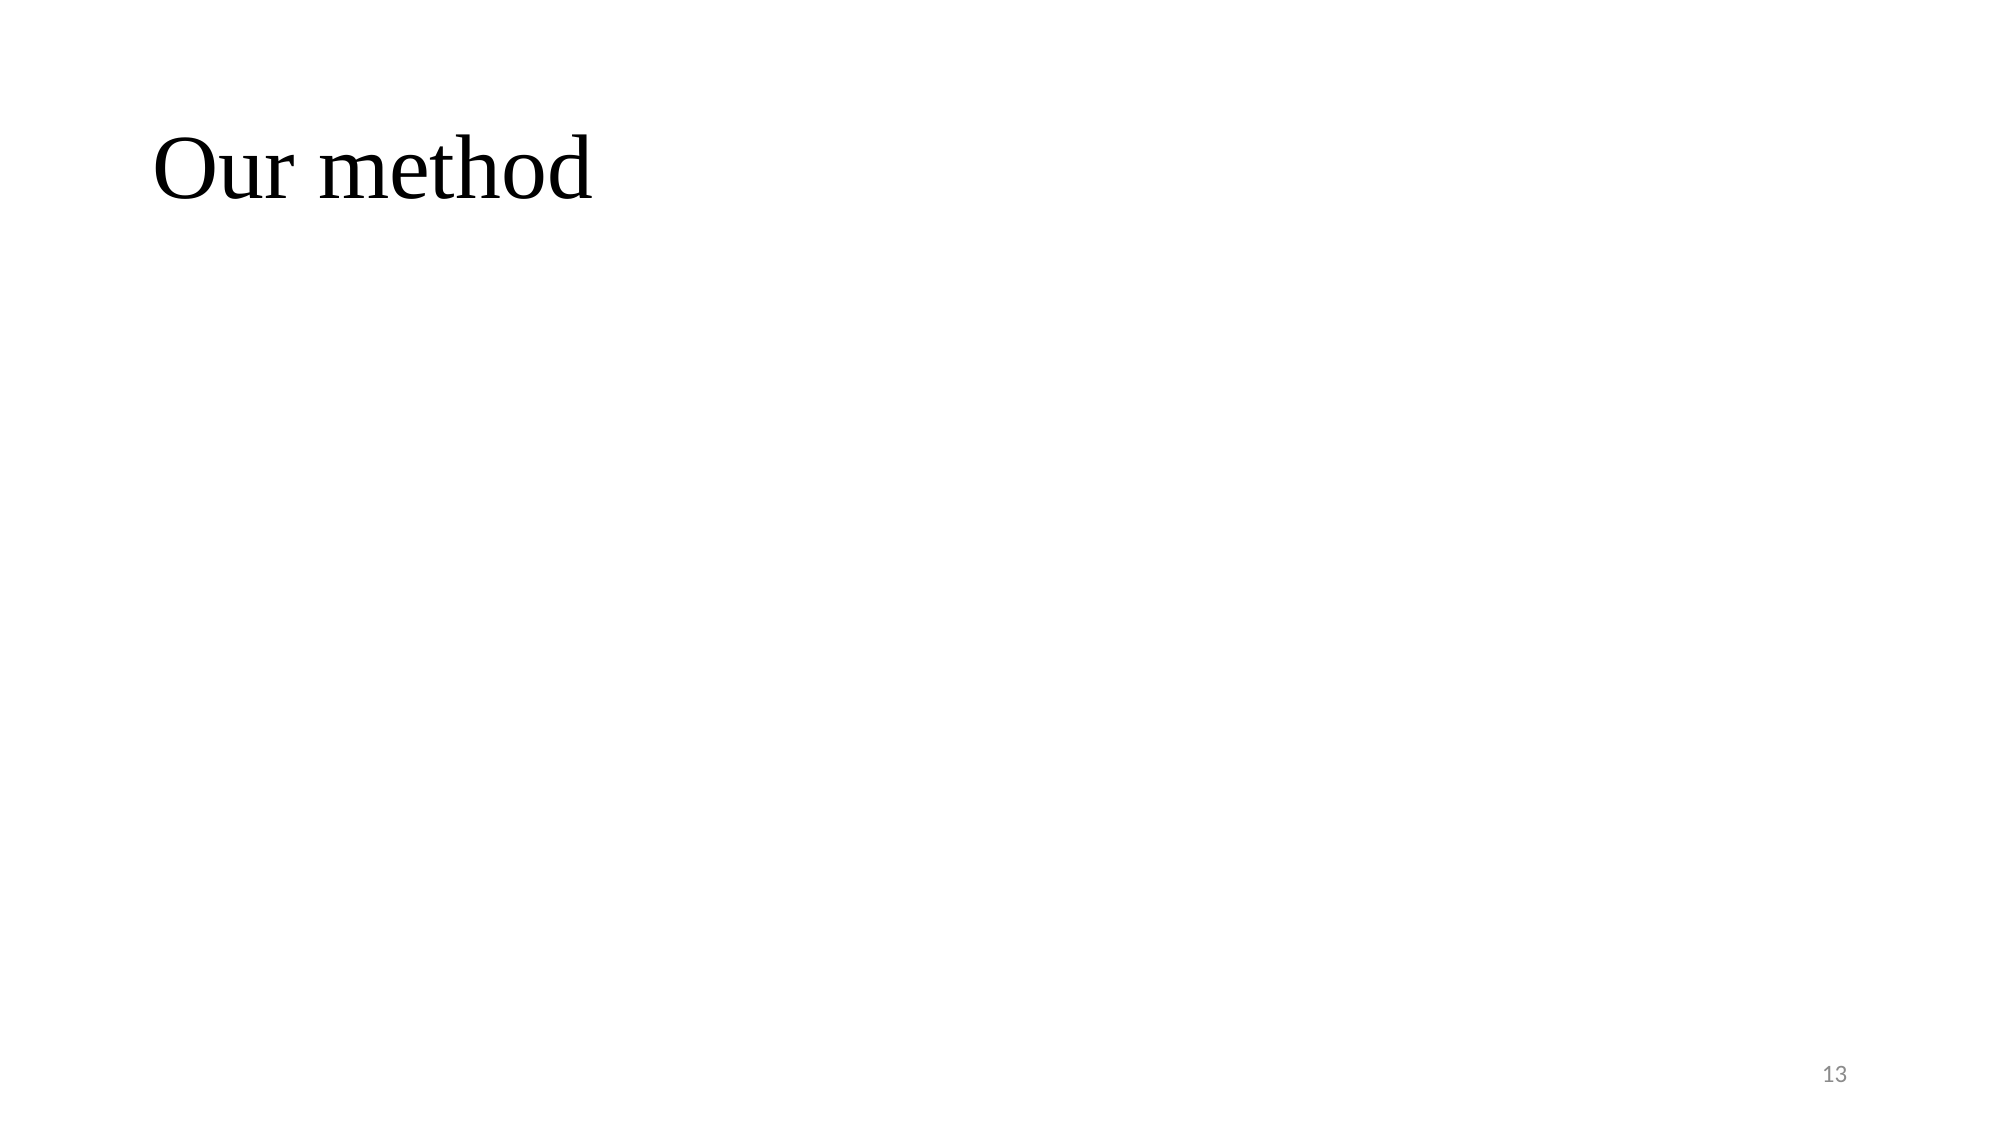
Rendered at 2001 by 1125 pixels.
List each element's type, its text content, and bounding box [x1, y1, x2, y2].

slide_number 13 [1412, 1042, 1863, 1103]
title Our method [137, 59, 1863, 278]
